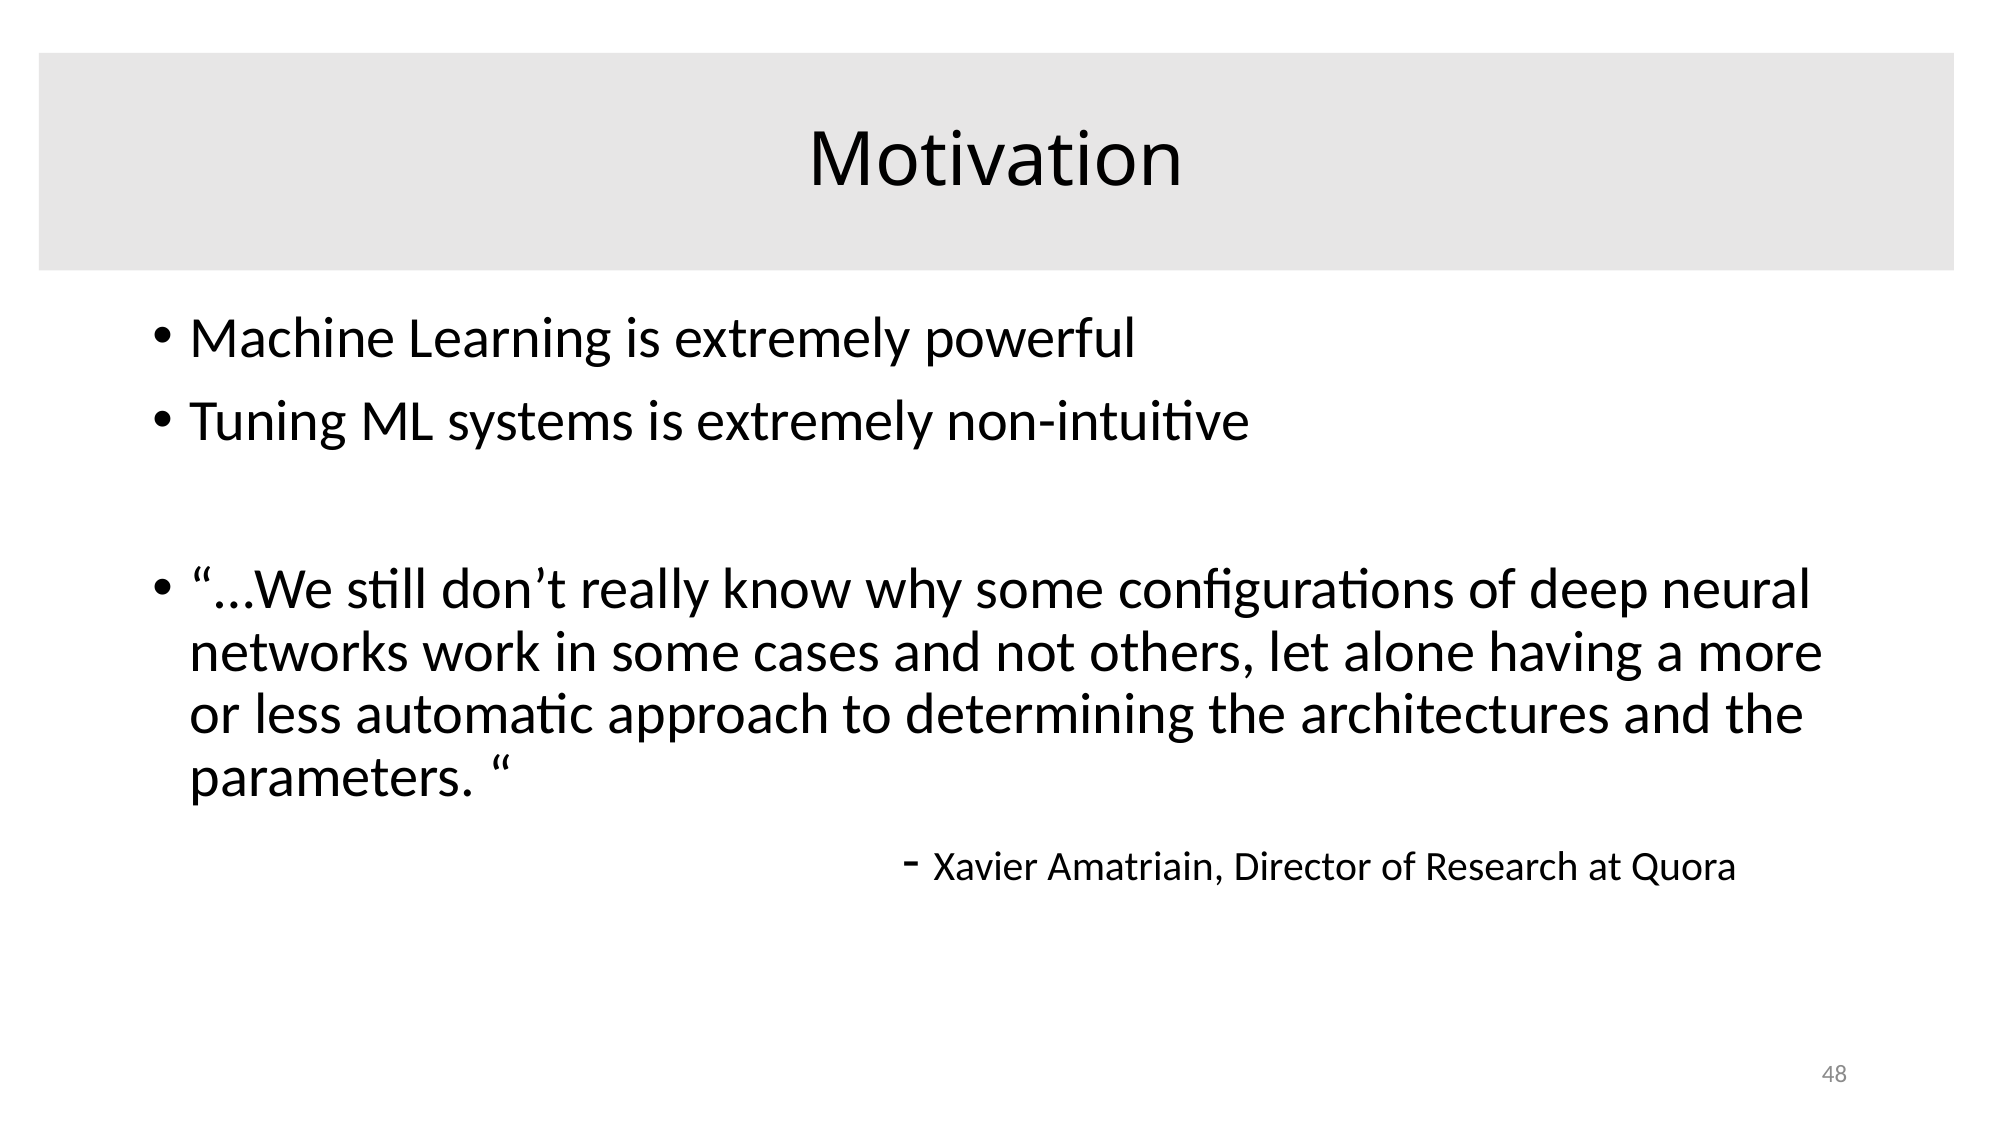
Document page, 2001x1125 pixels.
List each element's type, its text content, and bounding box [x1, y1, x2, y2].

slide_number 48 [1412, 1042, 1863, 1103]
text_box Motivation [38, 52, 1954, 271]
list Machine Learning is extremely powerful Tuning ML systems is extremely non-intuitive “…We still don’t really know why some configurations of deep neural networks work in some cases and not others, let alone having a more or less automatic approach to determining the architectures and the parameters. “ - Xavier Amatriain, Director of Research at Quora [137, 299, 1863, 1014]
